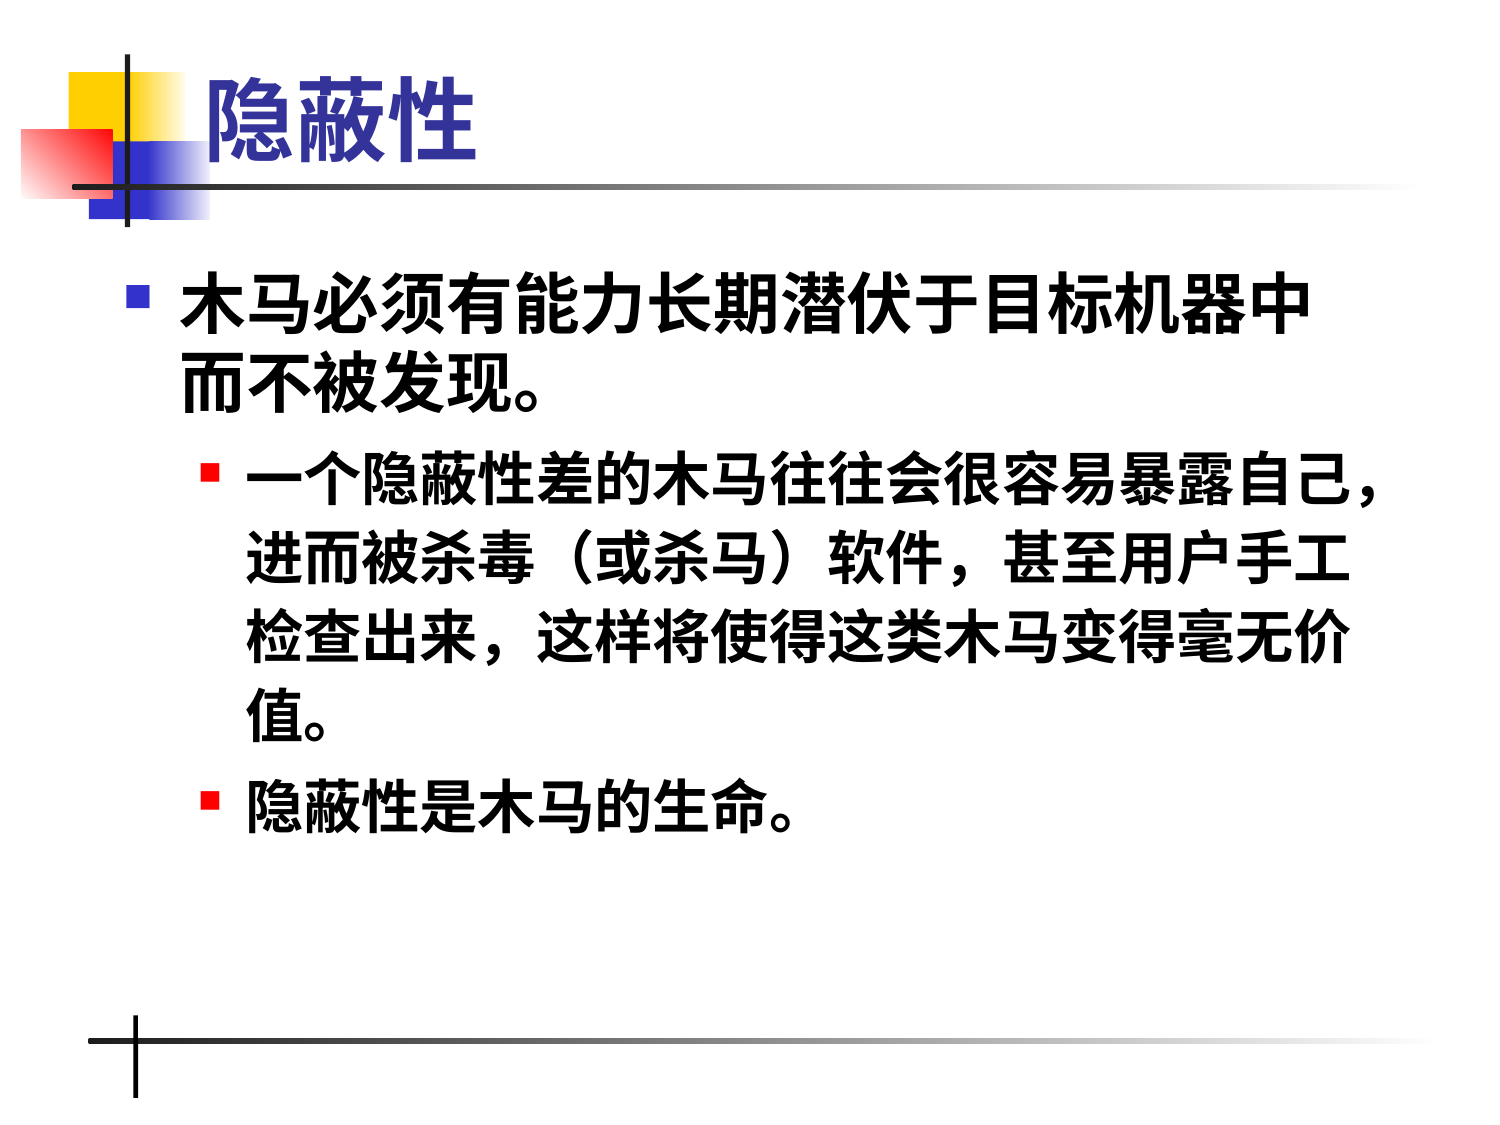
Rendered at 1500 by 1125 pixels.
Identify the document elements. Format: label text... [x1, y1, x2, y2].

title 隐蔽性 [188, 23, 1468, 181]
list 木马必须有能力长期潜伏于目标机器中而不被发现。 一个隐蔽性差的木马往往会很容易暴露自己，进而被杀毒（或杀马）软件，甚至用户手工检查出来，这样将使得这类木马变得毫无价值。 隐蔽性是木马的生命。 [107, 254, 1384, 931]
